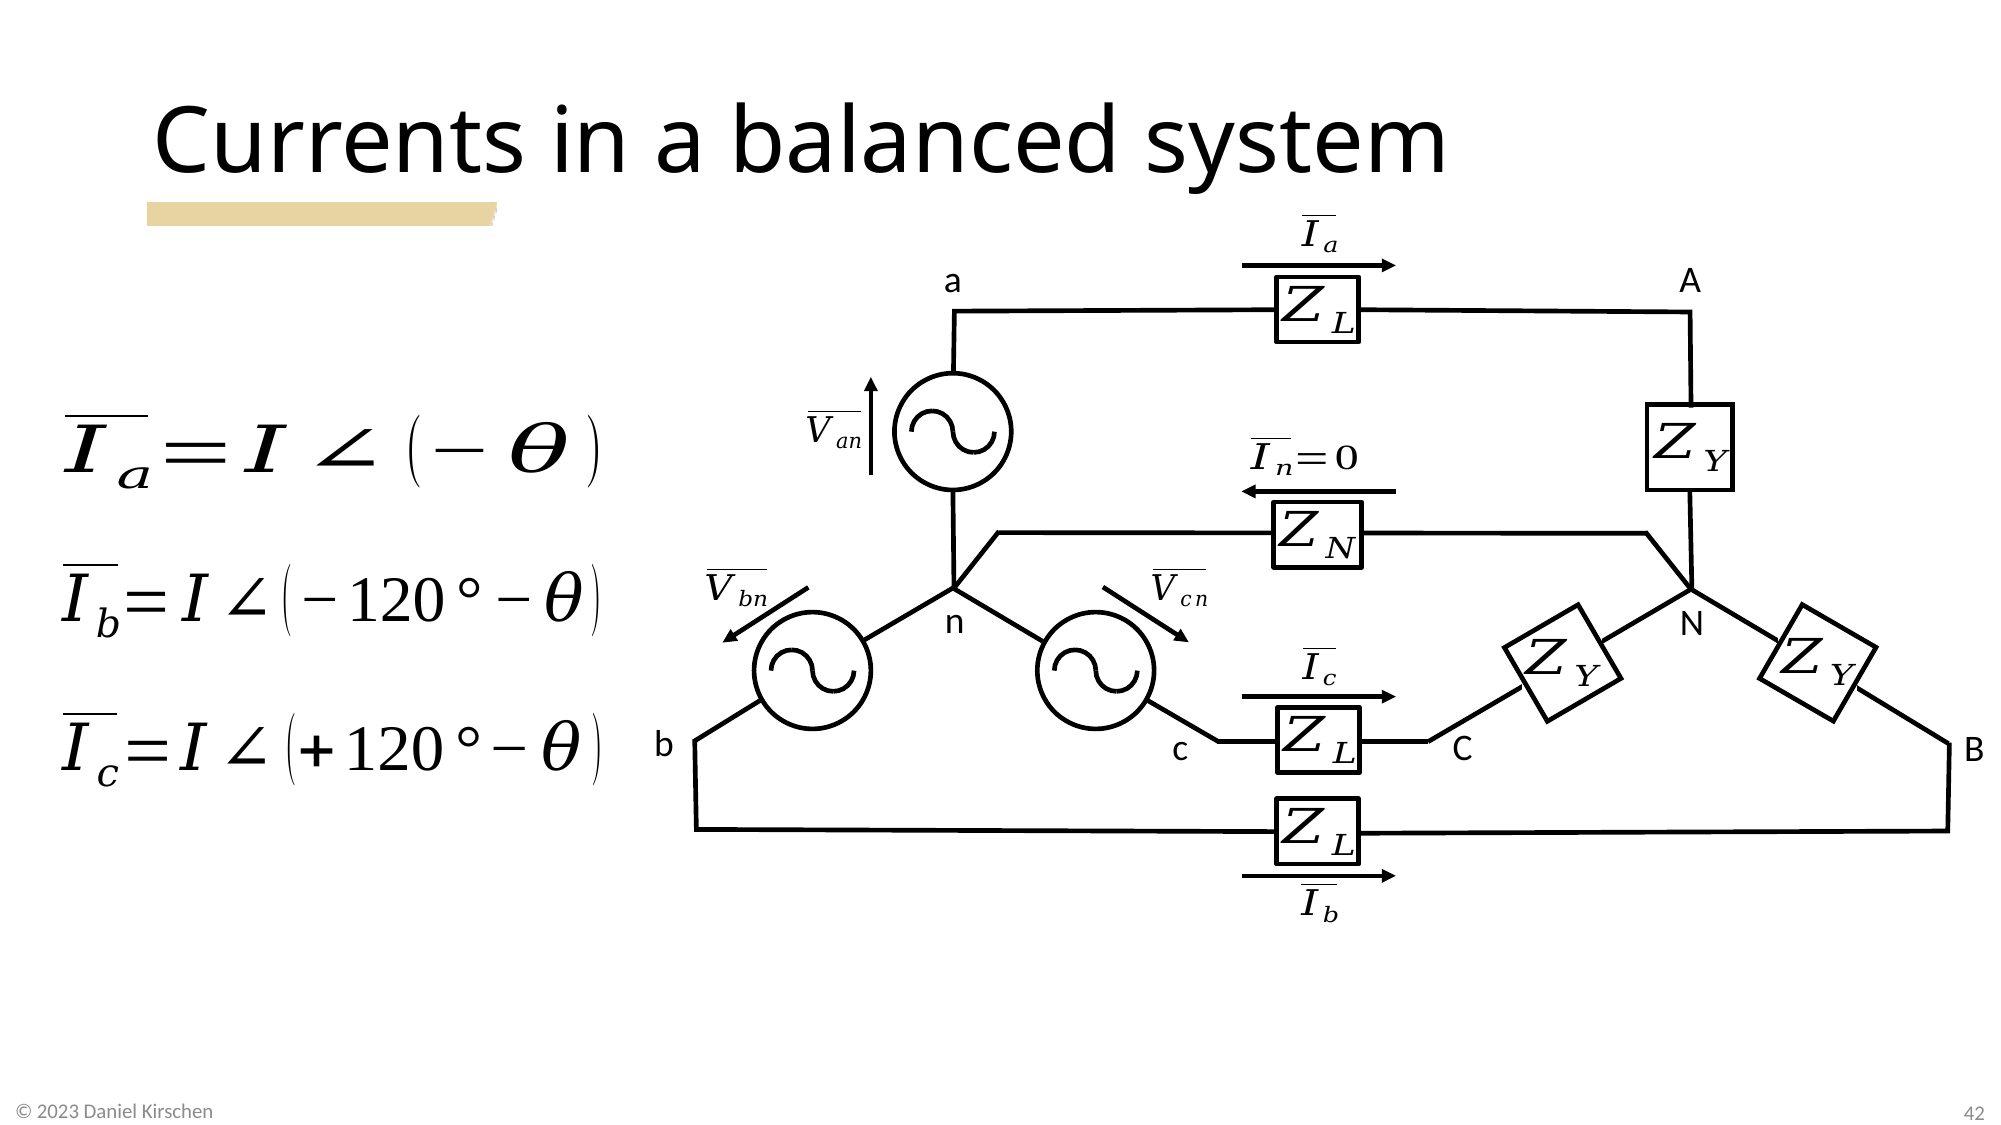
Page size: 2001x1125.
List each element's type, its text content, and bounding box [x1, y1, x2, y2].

title Currents in a balanced system [137, 59, 1898, 226]
slide_number © 2023 Daniel Kirschen [0, 1094, 546, 1125]
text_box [639, 212, 2000, 928]
slide_number 42 [1550, 1088, 2000, 1125]
